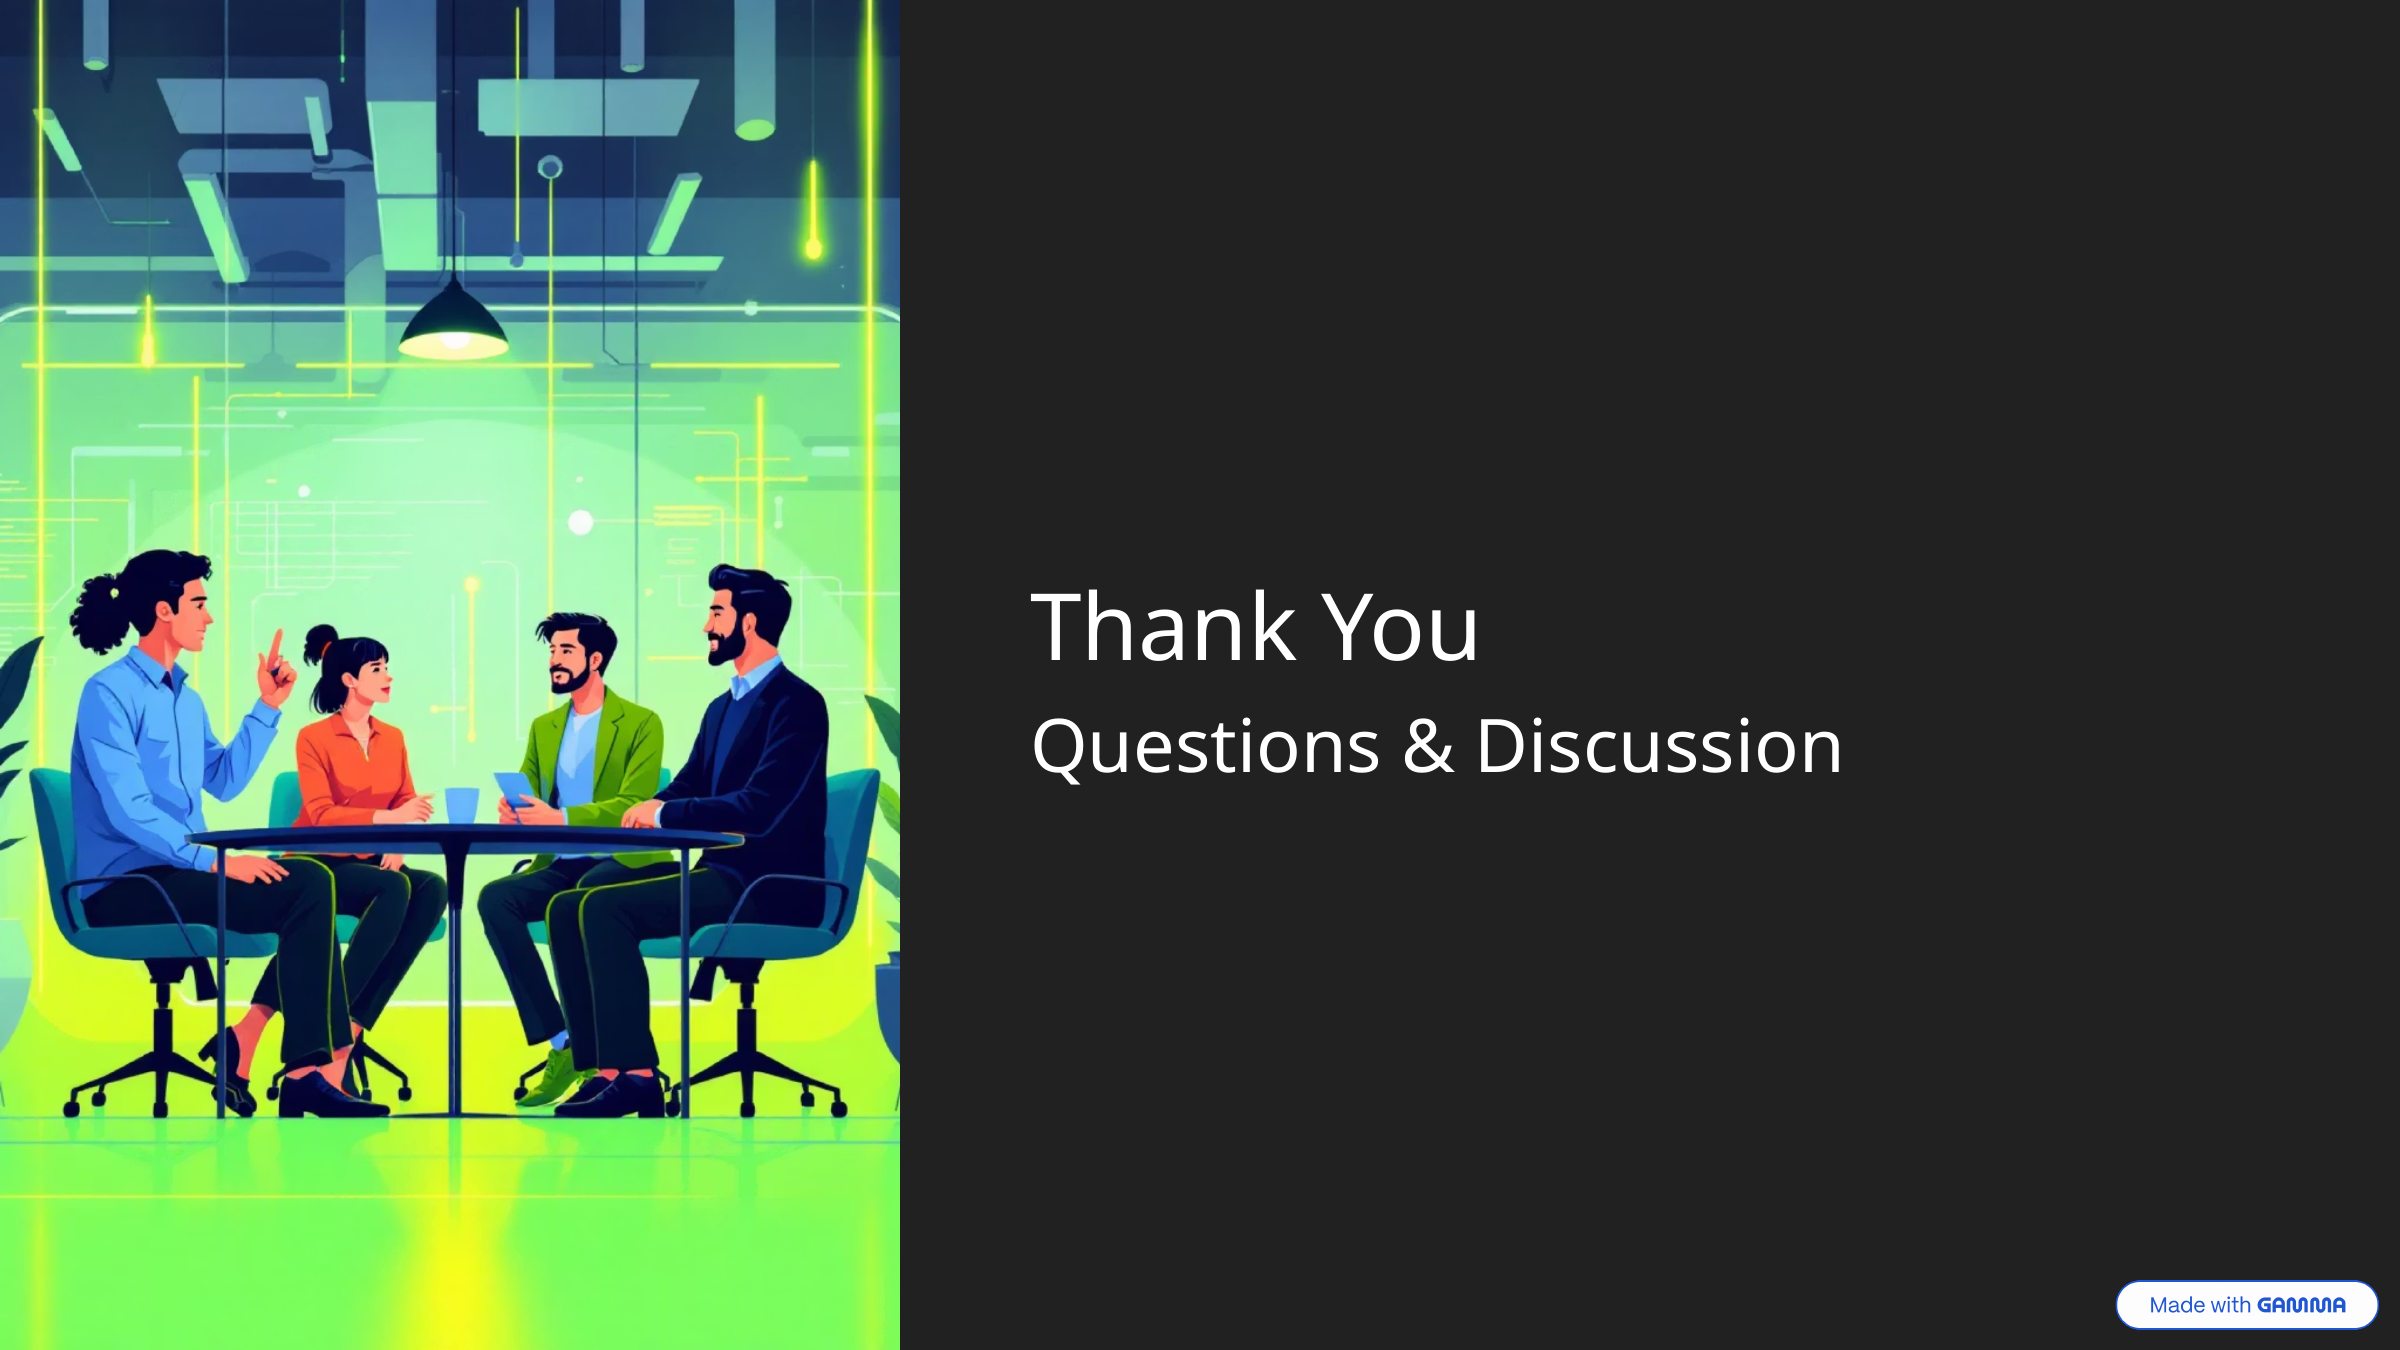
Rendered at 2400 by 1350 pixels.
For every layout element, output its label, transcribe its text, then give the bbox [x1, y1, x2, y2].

text_box Thank You [1030, 562, 1961, 680]
picture [0, 0, 900, 1350]
picture [2106, 1271, 2389, 1339]
text_box Questions & Discussion [1030, 694, 2013, 788]
